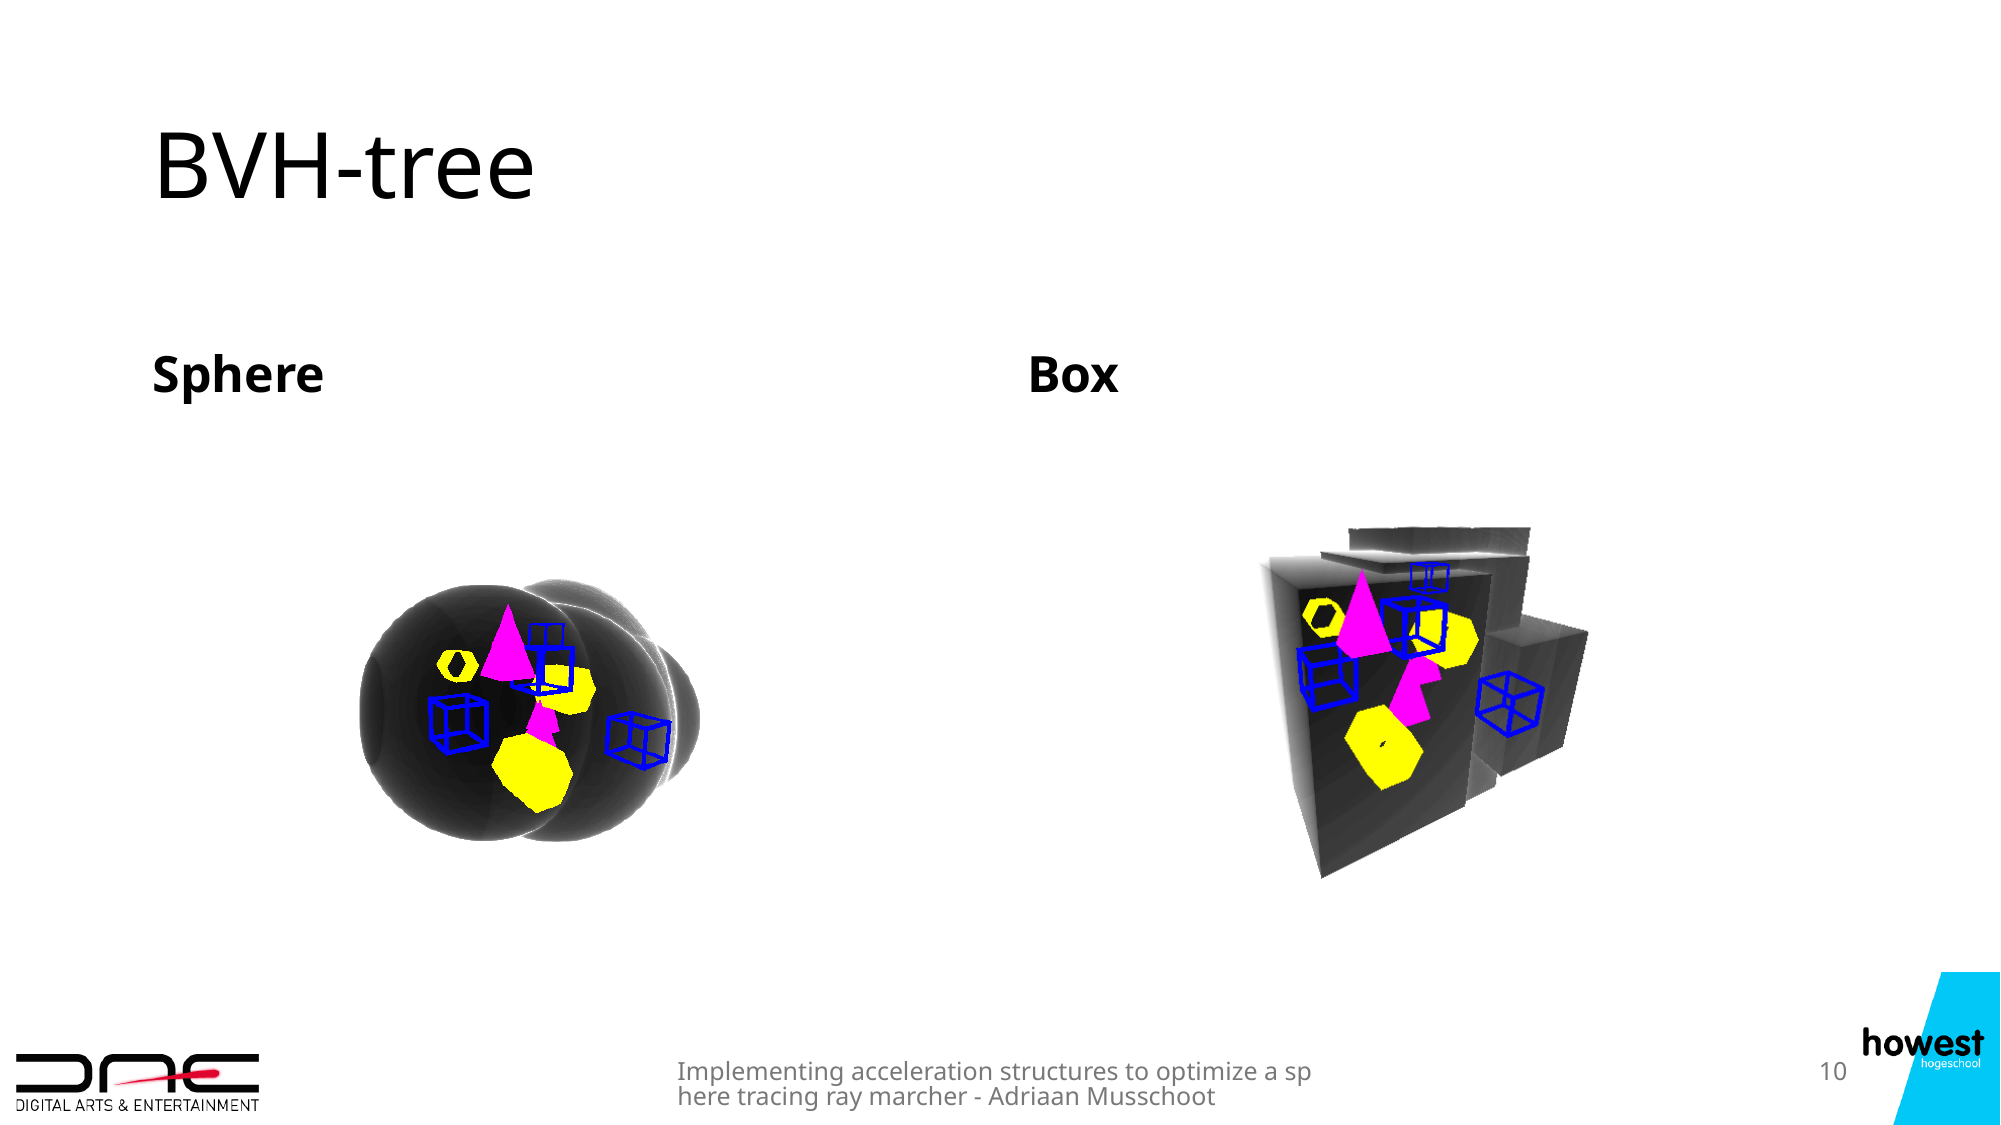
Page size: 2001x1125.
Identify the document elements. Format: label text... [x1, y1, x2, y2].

list Box [1012, 275, 1863, 411]
footer Implementing acceleration structures to optimize a sphere tracing ray marcher - Adriaan Musschoot [662, 1042, 1338, 1103]
picture [1936, 1037, 1952, 1055]
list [1224, 492, 1651, 898]
title BVH-tree [137, 59, 1863, 278]
picture [0, 1035, 276, 1125]
slide_number 10 [1412, 1042, 1863, 1103]
picture [1957, 1037, 1969, 1055]
picture [1847, 972, 1940, 1125]
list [337, 529, 723, 897]
list Sphere [137, 275, 984, 411]
picture [1973, 1031, 1982, 1054]
